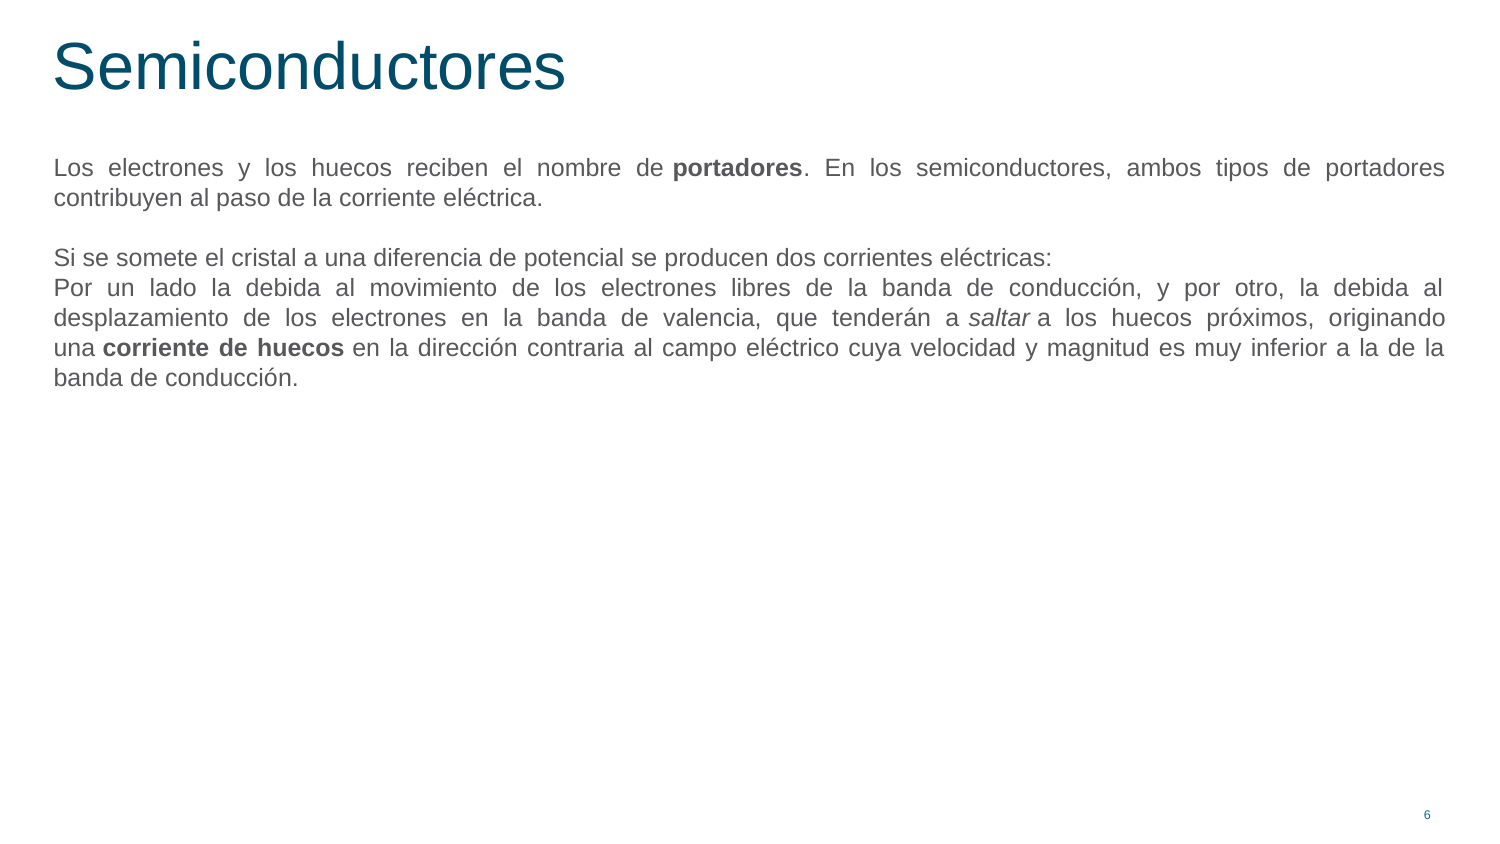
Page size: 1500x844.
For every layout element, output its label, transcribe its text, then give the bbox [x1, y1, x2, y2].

title Semiconductores [37, 10, 1407, 131]
picture [1424, 810, 1429, 819]
text_box Los electrones y los huecos reciben el nombre de portadores. En los semiconductores, ambos tipos de portadores contribuyen al paso de la corriente eléctrica. Si se somete el cristal a una diferencia de potencial se producen dos corrientes eléctricas: Por un lado la debida al movimiento de los electrones libres de la banda de conducción, y por otro, la debida al desplazamiento de los electrones en la banda de valencia, que tenderán a saltar a los huecos próximos, originando una corriente de huecos en la dirección contraria al campo eléctrico cuya velocidad y magnitud es muy inferior a la de la banda de conducción. [38, 144, 1462, 459]
